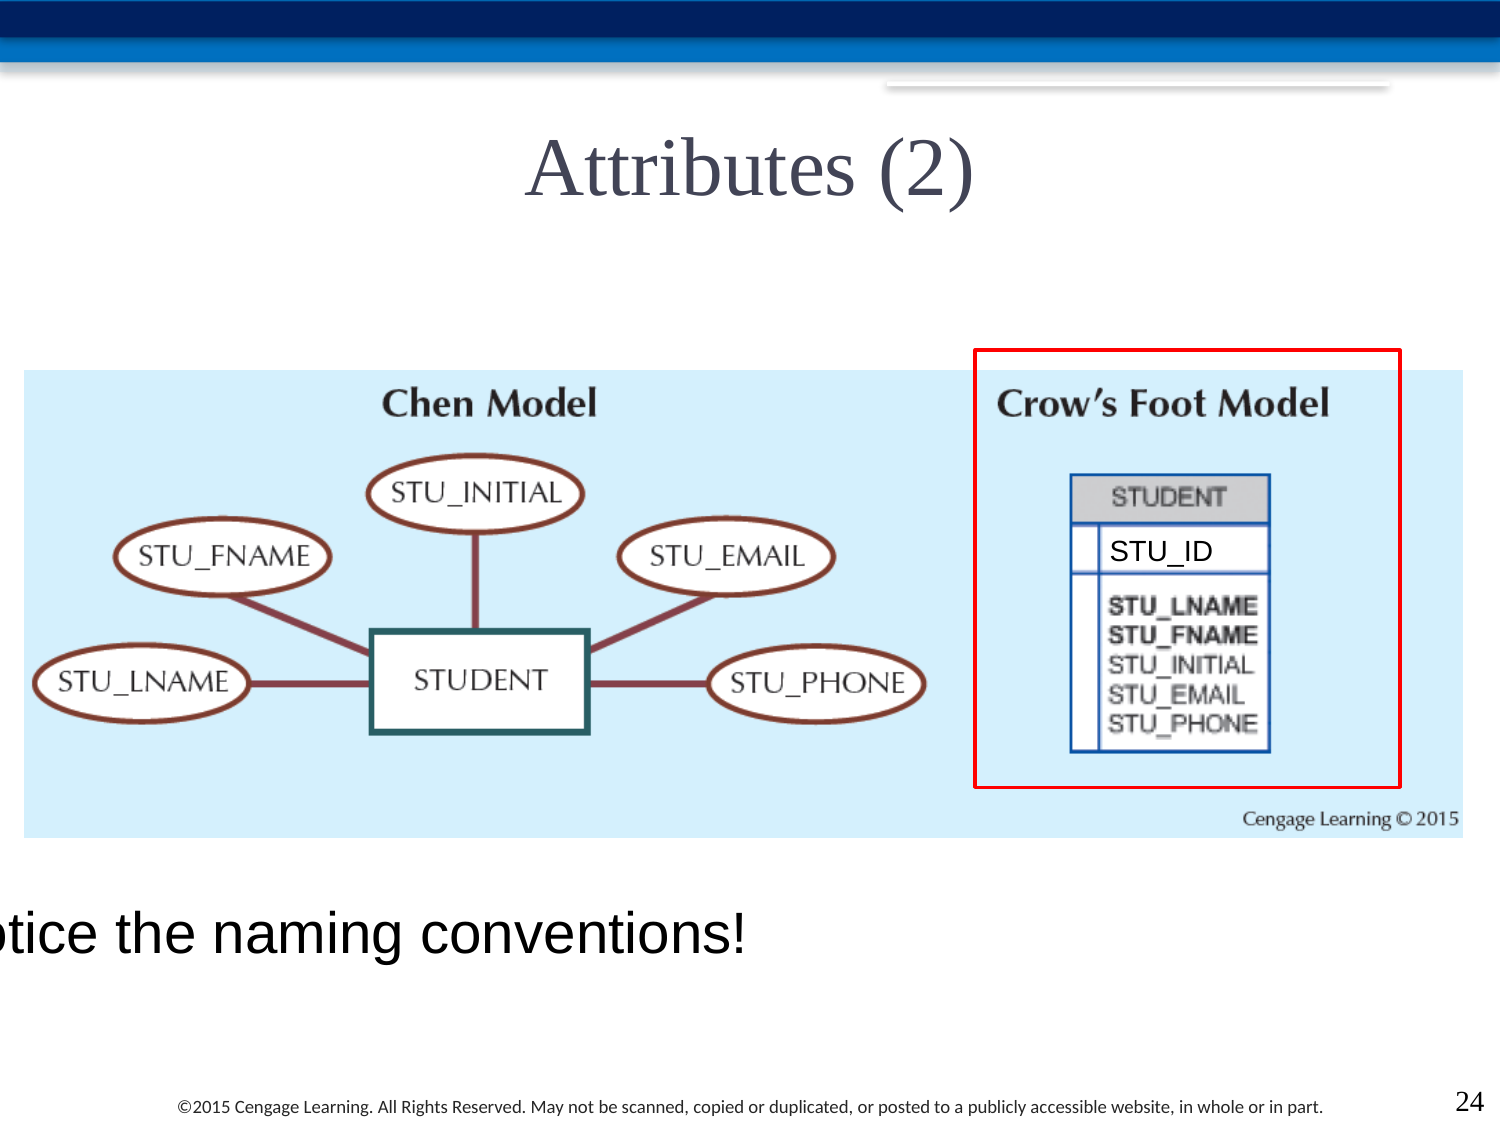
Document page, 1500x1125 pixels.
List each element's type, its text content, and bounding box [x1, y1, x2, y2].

slide_number 24 [1425, 1074, 1500, 1125]
picture [24, 370, 1463, 838]
text_box Notice the naming conventions! [0, 887, 764, 973]
title Attributes (2) [75, 75, 1425, 250]
text_box [973, 348, 1402, 367]
